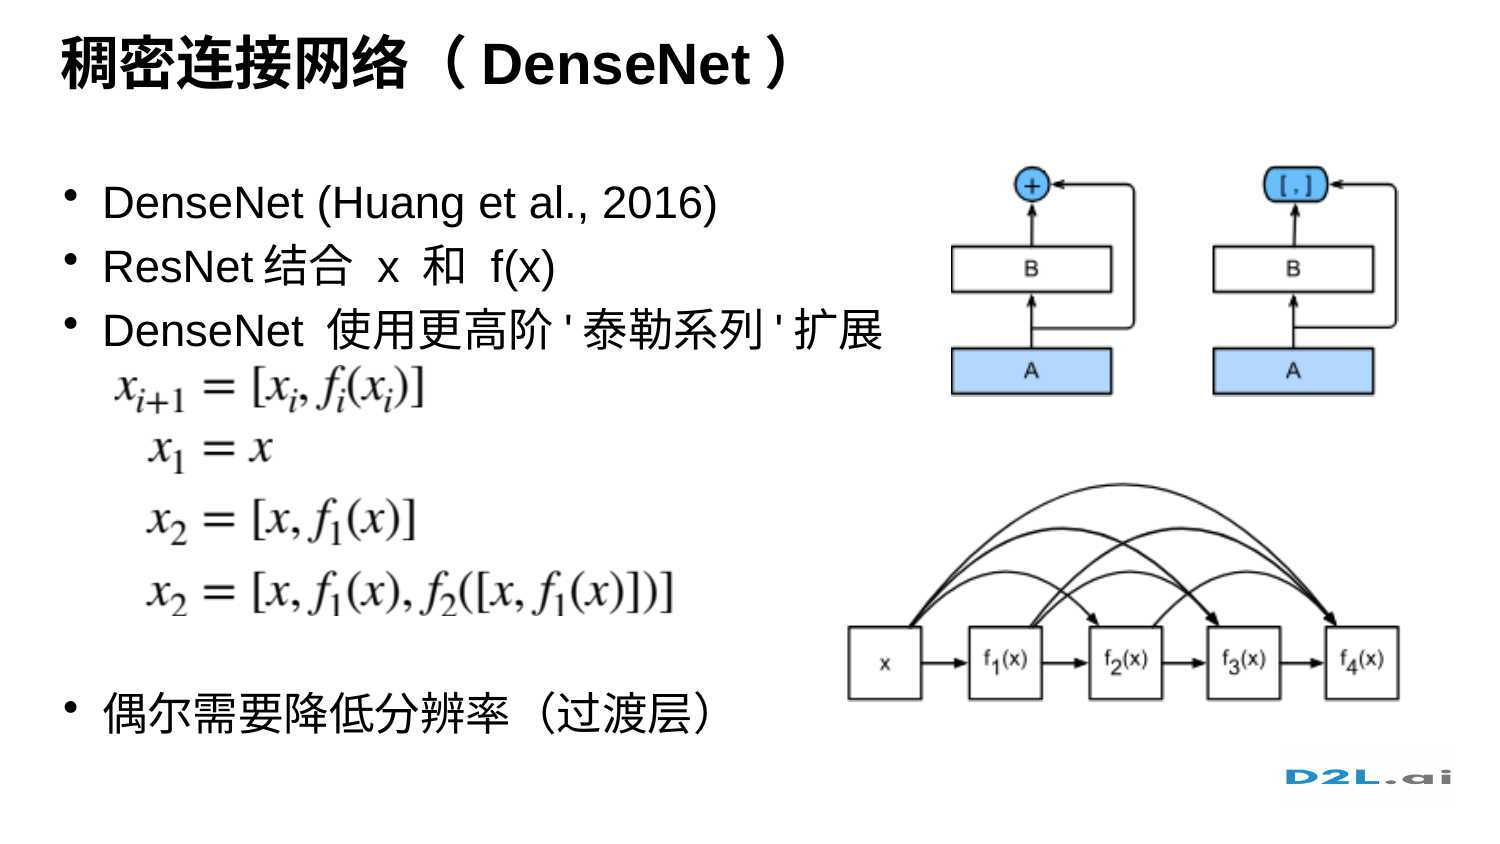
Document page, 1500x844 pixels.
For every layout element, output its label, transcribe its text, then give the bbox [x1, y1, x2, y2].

picture [846, 476, 1403, 702]
picture [951, 165, 1400, 398]
picture [1284, 745, 1454, 806]
picture [114, 365, 674, 616]
list DenseNet (Huang et al., 2016) ResNet结合 x 和 f(x) DenseNet 使用更高阶'泰勒系列'扩展 偶尔需要降低分辨率（过渡层） [55, 165, 1403, 750]
title 稠密连接网络（DenseNet） [52, 18, 1400, 109]
